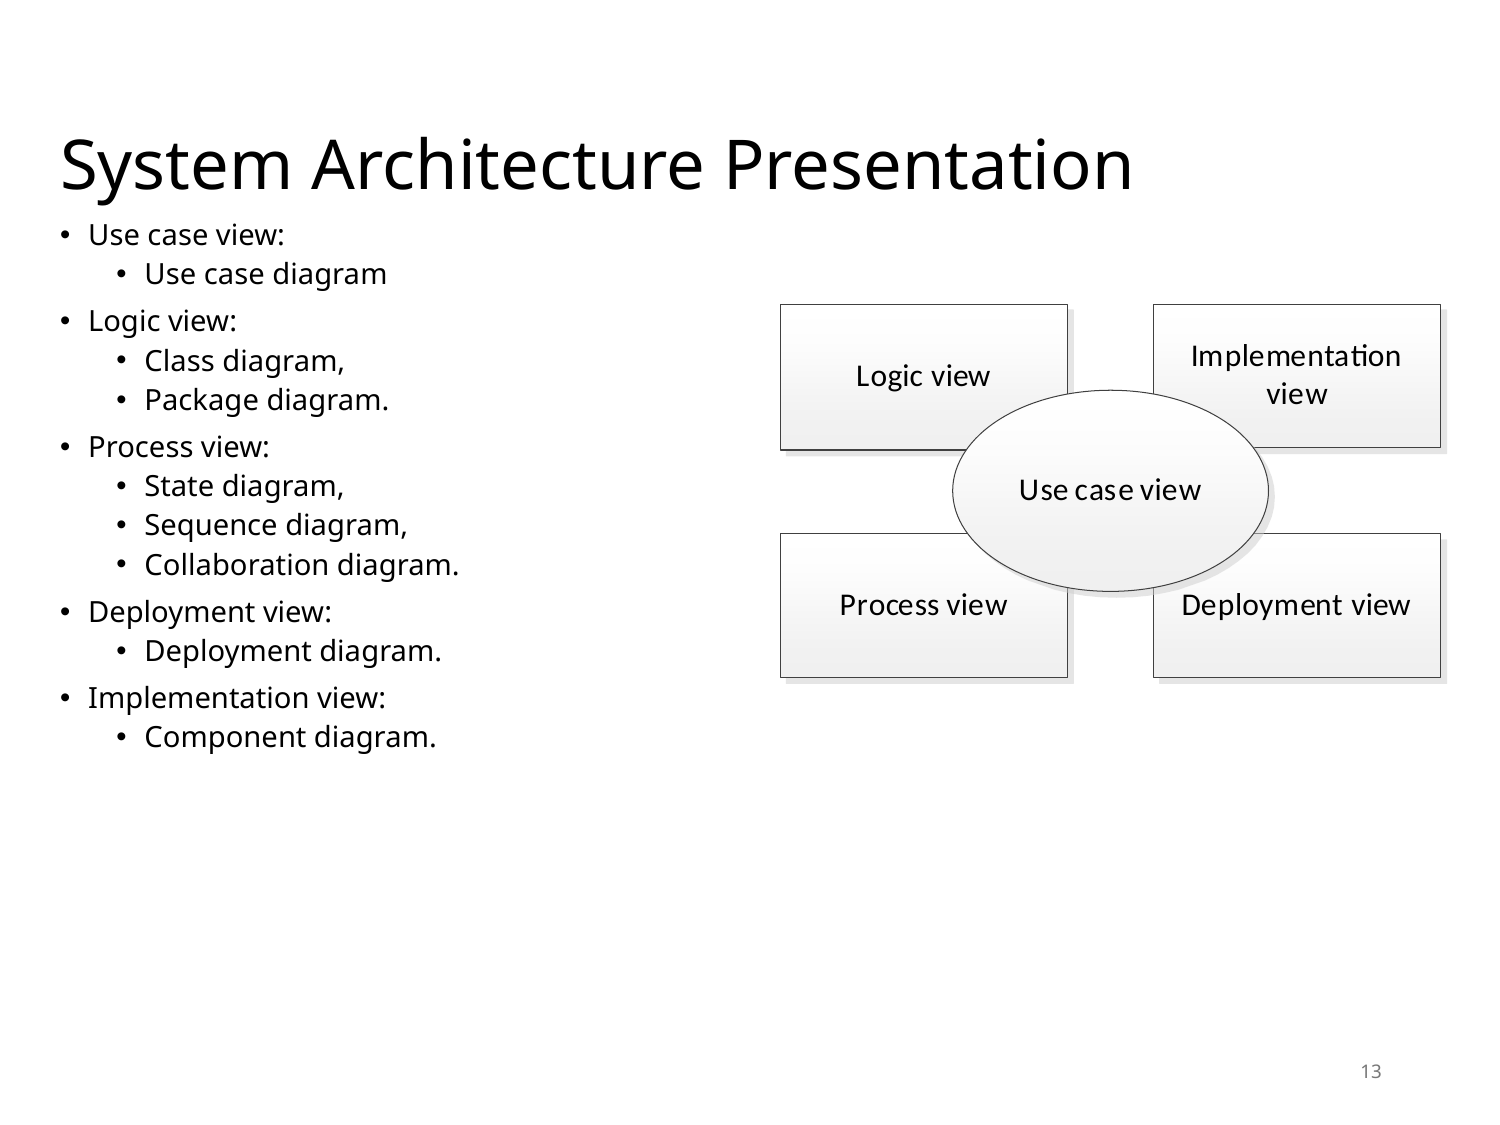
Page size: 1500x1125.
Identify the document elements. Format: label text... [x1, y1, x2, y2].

slide_number 13 [1059, 1042, 1397, 1103]
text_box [773, 296, 1450, 687]
title System Architecture Presentation [45, 37, 1455, 213]
list Use case view: Use case diagram Logic view: Class diagram, Package diagram. Process view: State diagram, Sequence diagram, Collaboration diagram. Deployment view: Deployment diagram. Implementation view: Component diagram. [45, 213, 1455, 1023]
